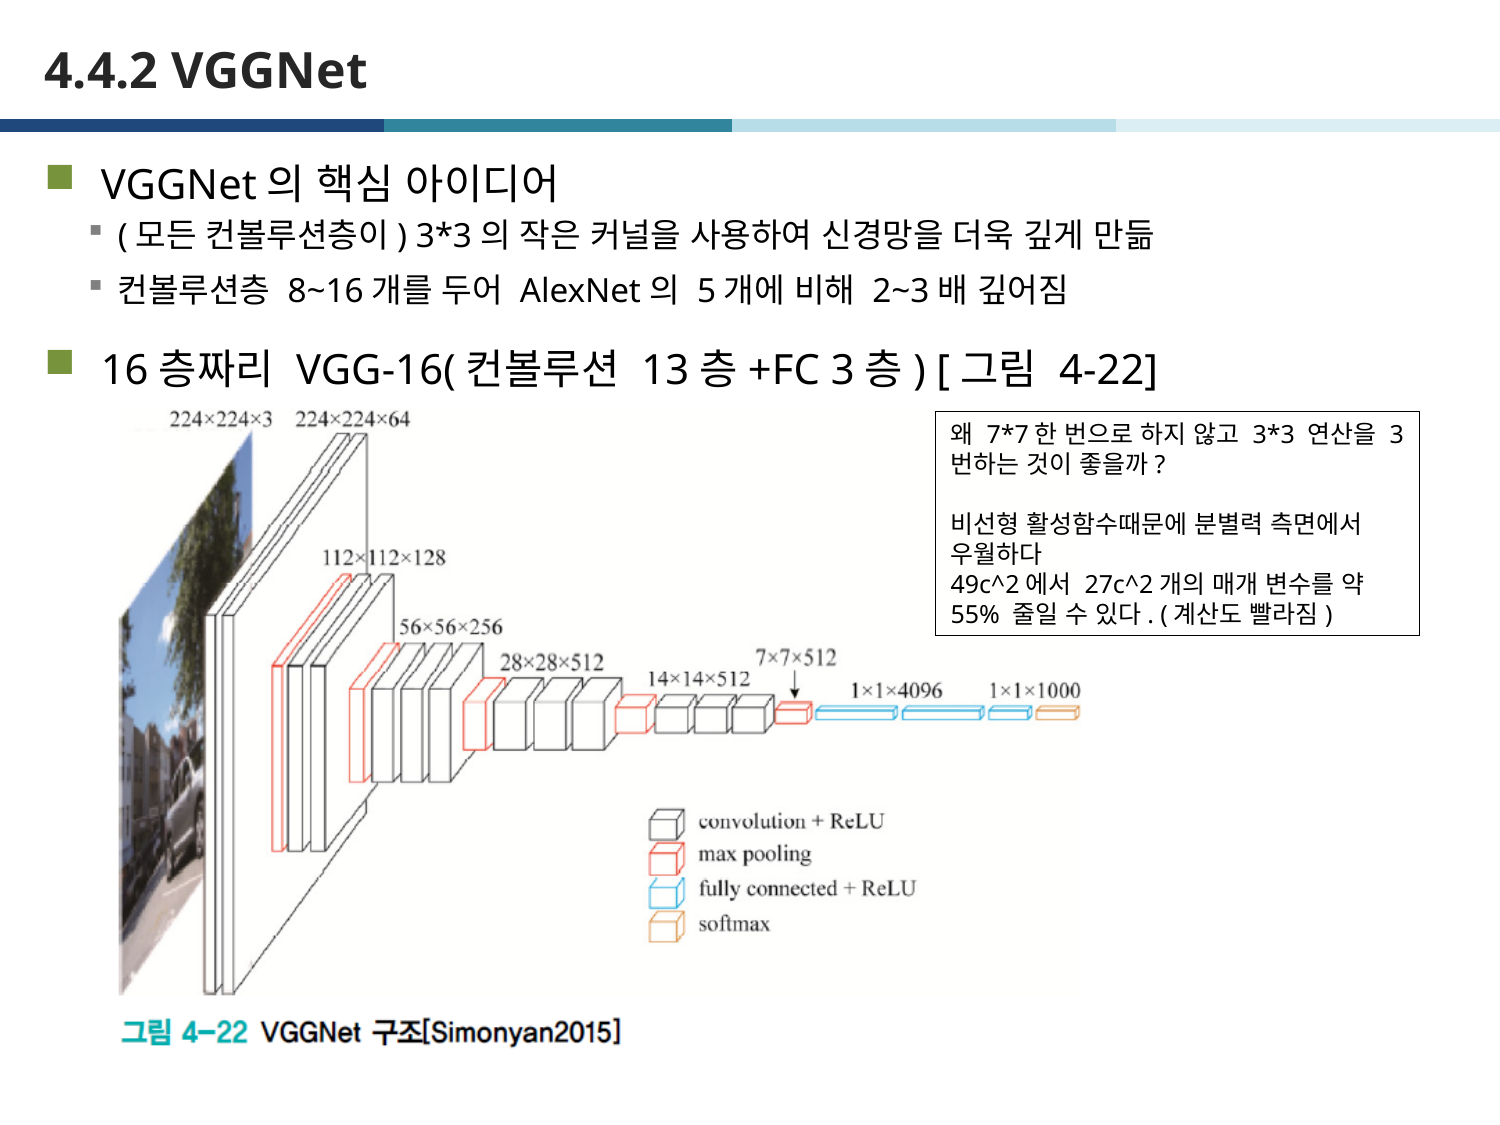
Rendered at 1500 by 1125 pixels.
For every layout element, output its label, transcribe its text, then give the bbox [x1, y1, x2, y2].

list VGGNet의 핵심 아이디어 (모든 컨볼루션층이) 3*3의 작은 커널을 사용하여 신경망을 더욱 깊게 만듦 컨볼루션층 8~16개를 두어 AlexNet의 5개에 비해 2~3배 깊어짐 16층짜리 VGG-16(컨볼루션 13층+FC 3층) [그림 4-22] [29, 125, 1471, 1083]
title 4.4.2 VGGNet [29, 23, 1270, 114]
text_box 왜 7*7한 번으로 하지 않고 3*3 연산을 3번하는 것이 좋을까? 비선형 활성함수때문에 분별력 측면에서 우월하다 49c^2에서 27c^2개의 매개 변수를 약 55% 줄일 수 있다. (계산도 빨라짐) [1090, 411, 1420, 636]
picture [111, 408, 1088, 1051]
